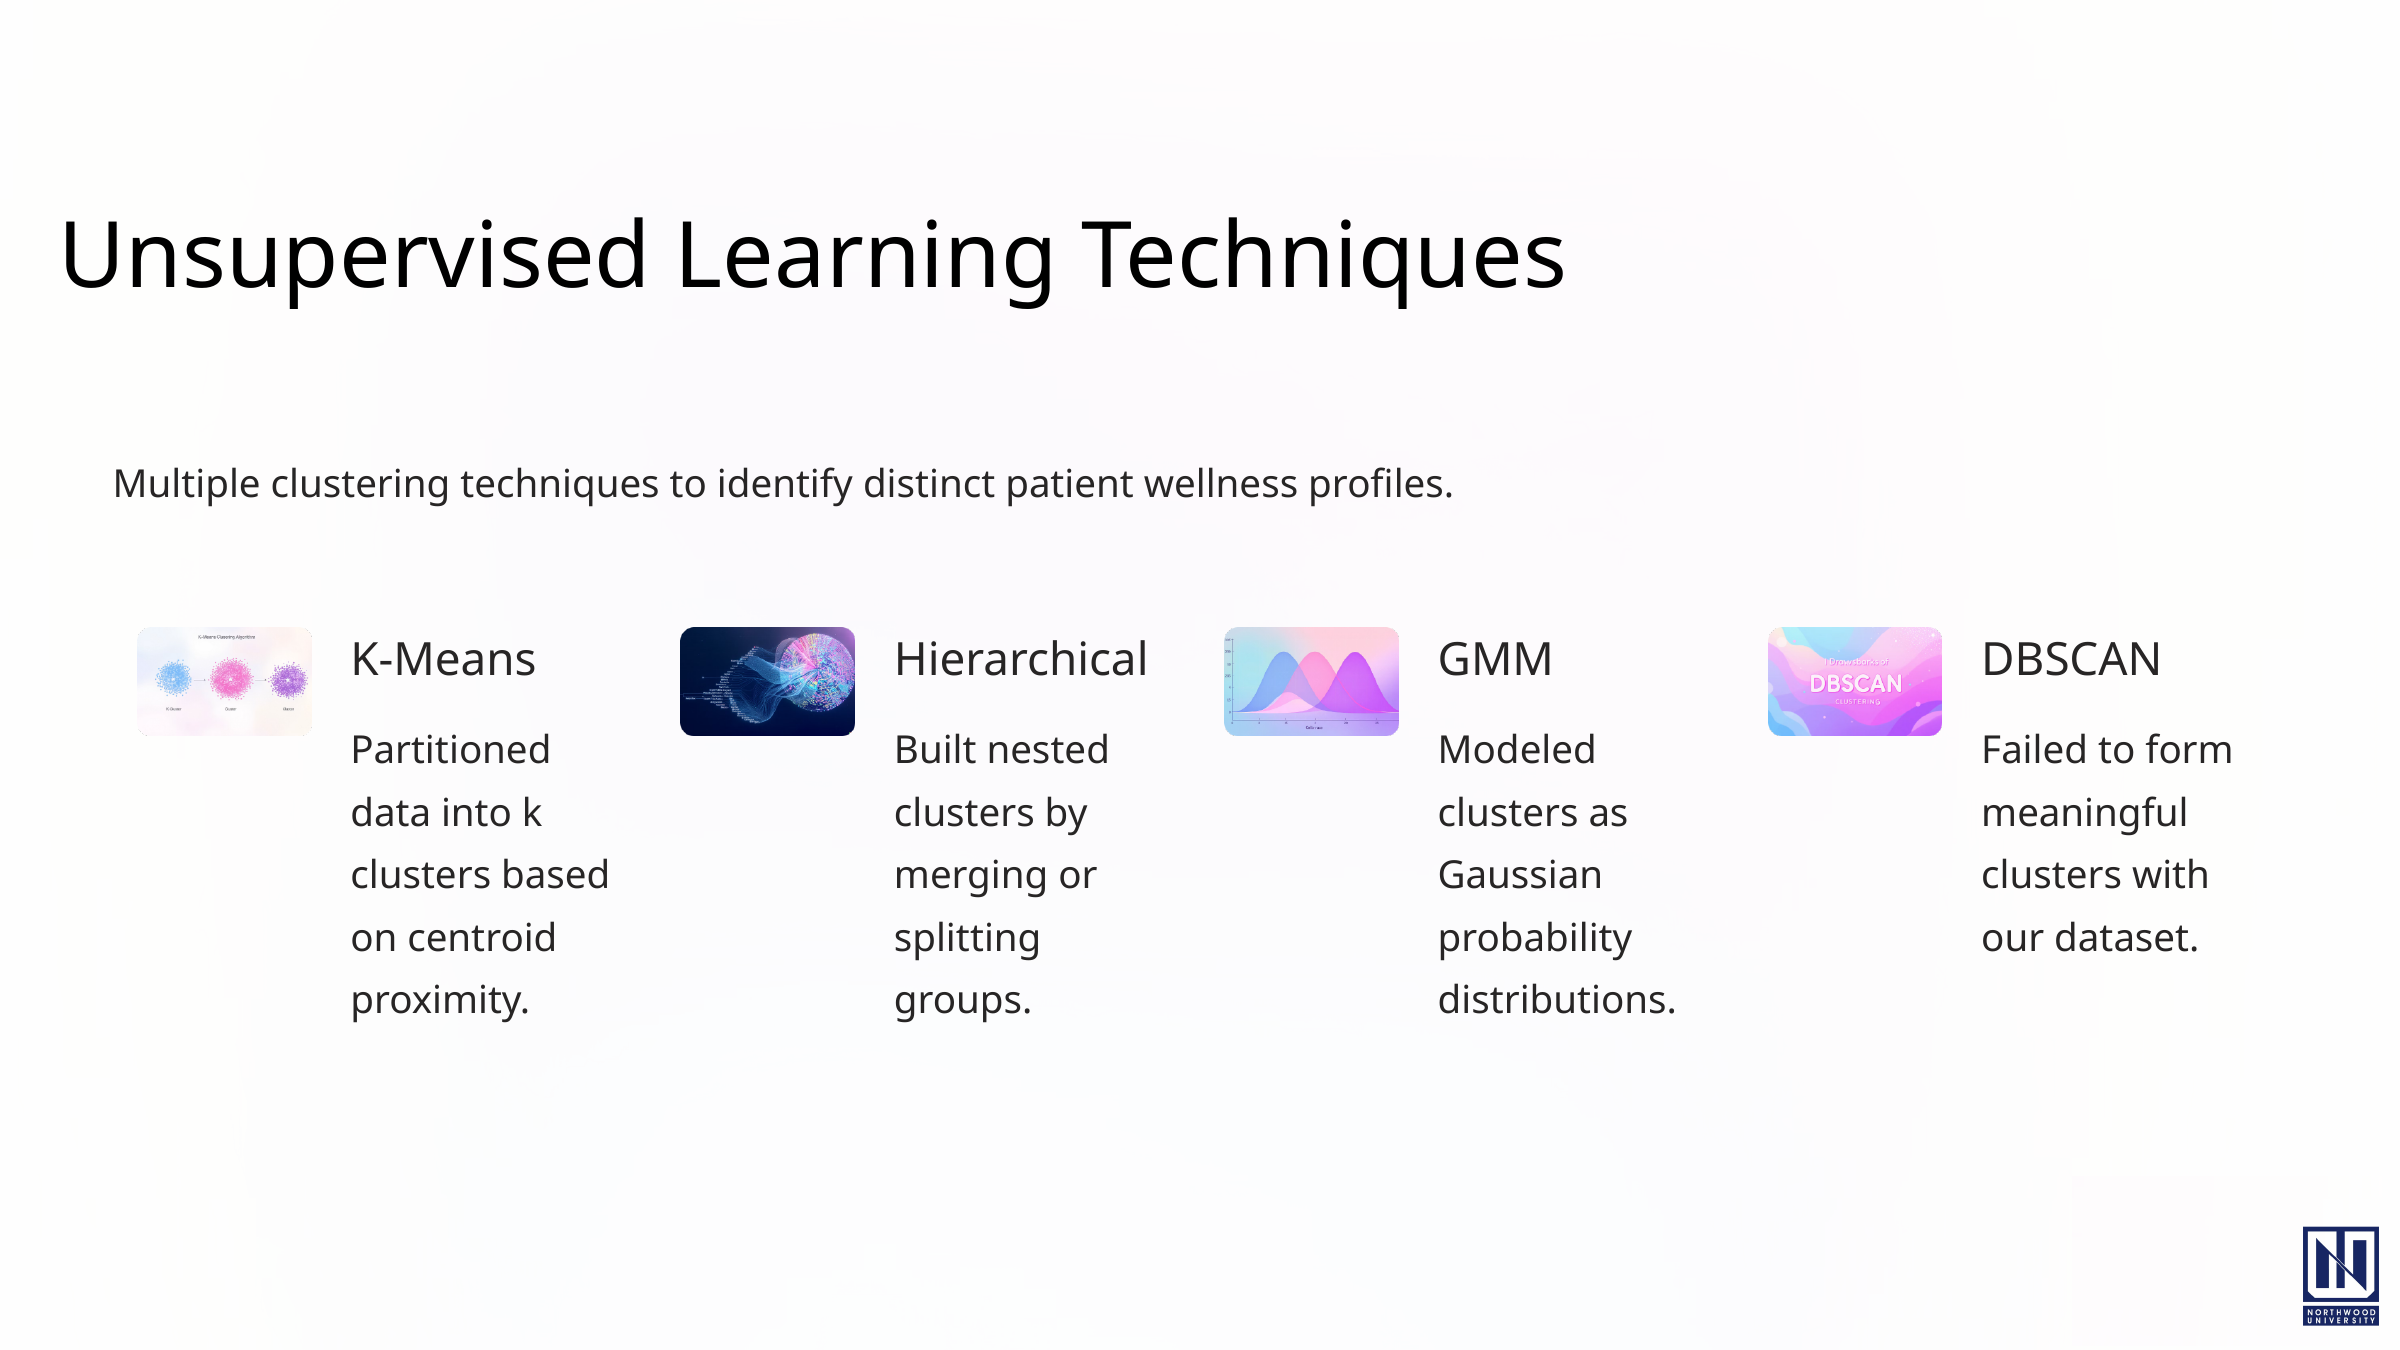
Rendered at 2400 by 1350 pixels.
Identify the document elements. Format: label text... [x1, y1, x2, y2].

text_box Unsupervised Learning Techniques [58, 191, 1538, 307]
picture [2072, 1176, 2389, 1346]
text_box Failed to form meaningful clusters with our dataset. [1981, 709, 2263, 961]
text_box Modeled clusters as Gaussian probability distributions. [1437, 709, 1719, 961]
picture [1224, 627, 1399, 736]
text_box Partitioned data into k clusters based on centroid proximity. [350, 709, 632, 1024]
text_box GMM [1437, 627, 1719, 686]
text_box DBSCAN [1981, 627, 2263, 686]
text_box Multiple clustering techniques to identify distinct patient wellness profiles. [112, 442, 2238, 506]
picture [137, 627, 312, 736]
text_box Built nested clusters by merging or splitting groups. [894, 709, 1176, 961]
picture [1768, 627, 1942, 736]
text_box Hierarchical [894, 627, 1176, 686]
text_box K-Means [350, 627, 632, 686]
picture [680, 627, 855, 736]
